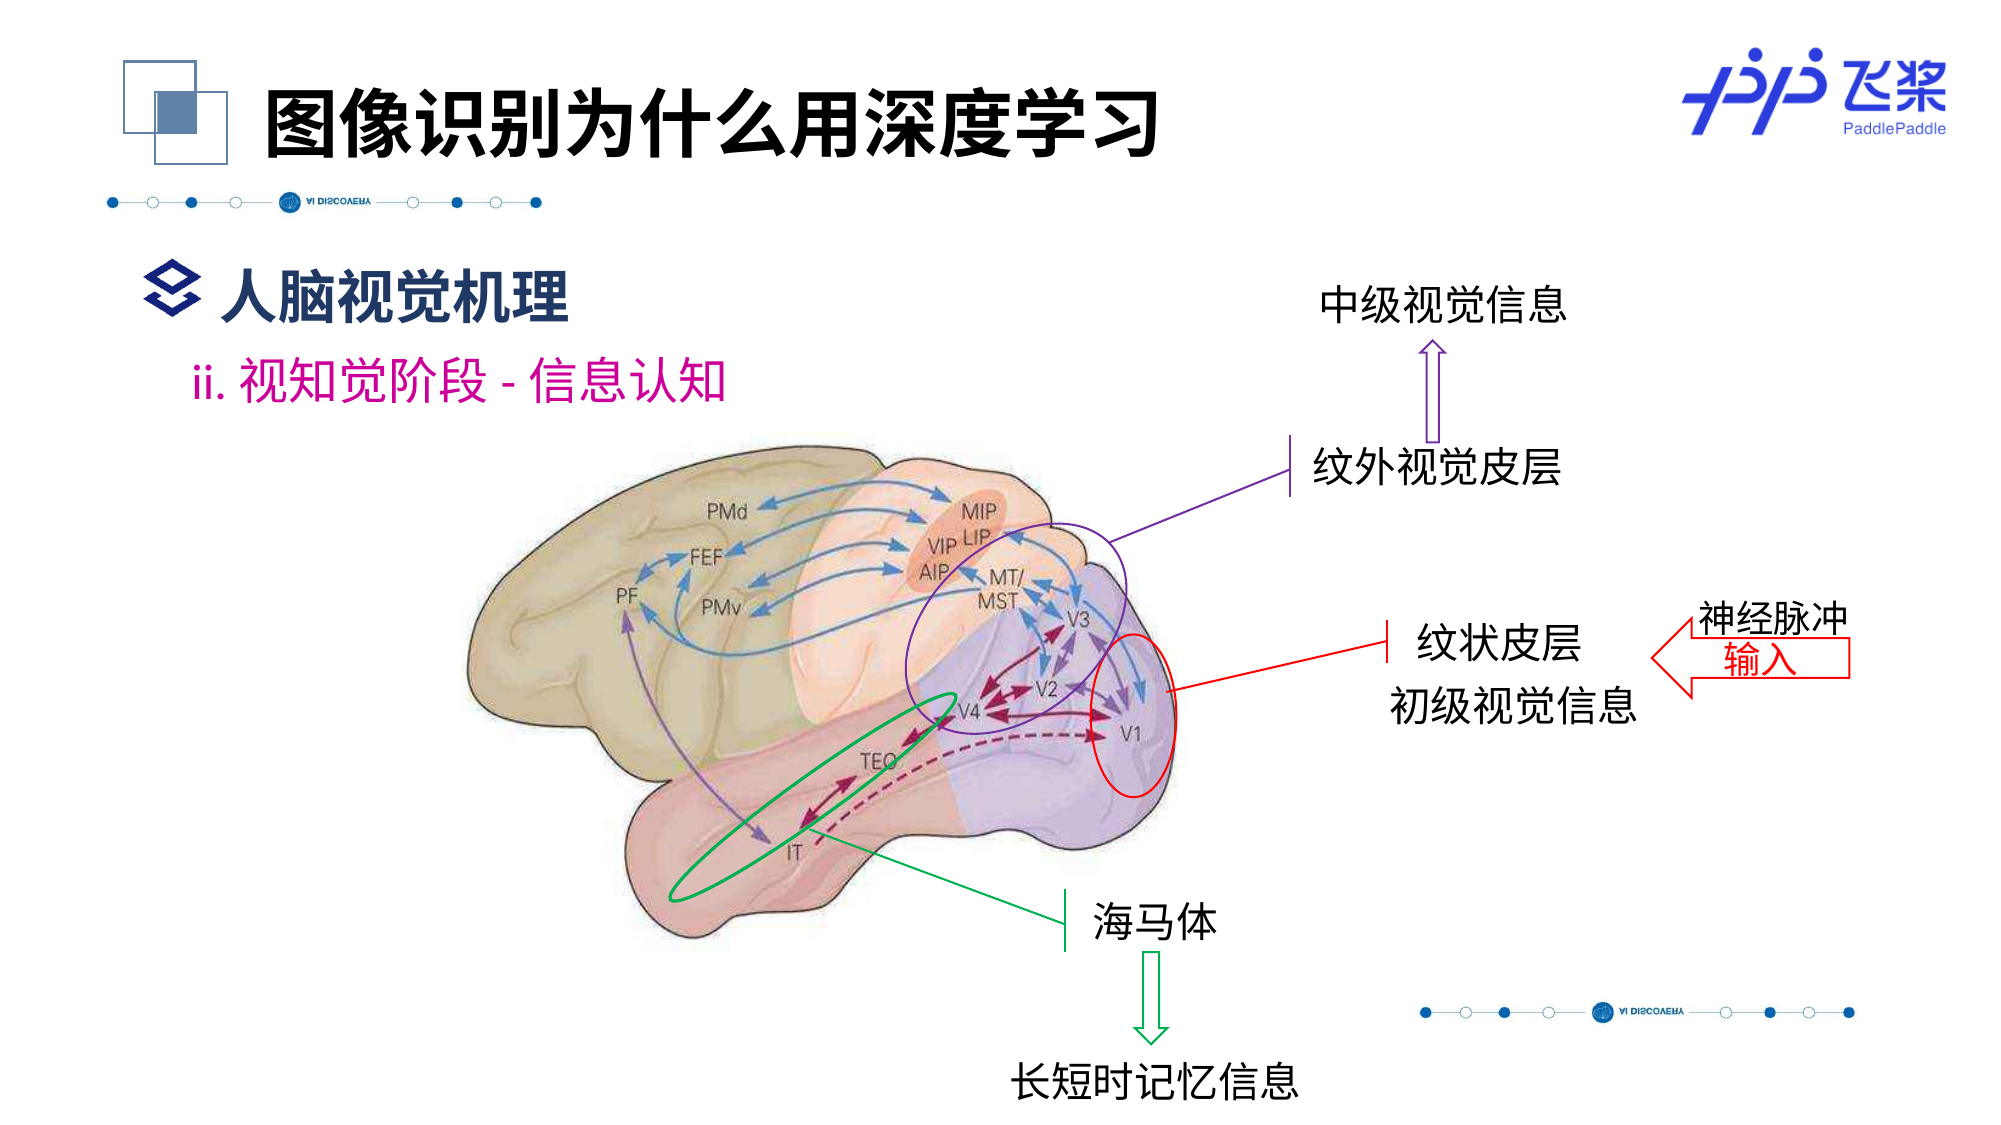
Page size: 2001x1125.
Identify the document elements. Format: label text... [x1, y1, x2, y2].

text_box 输入 [1666, 615, 1851, 701]
text_box 图像识别为什么用深度学习 [249, 68, 1200, 174]
text_box 神经脉冲 [1683, 588, 1864, 648]
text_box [460, 271, 1666, 953]
picture [95, 180, 550, 229]
picture [1635, 0, 1988, 173]
text_box [1132, 953, 1170, 1046]
text_box 人脑视觉机理 [205, 235, 1442, 338]
text_box ii.视知觉阶段-信息认知 [101, 341, 460, 417]
picture [1408, 990, 1863, 1039]
picture [128, 244, 216, 331]
text_box 长短时记忆信息 [994, 1048, 1317, 1113]
